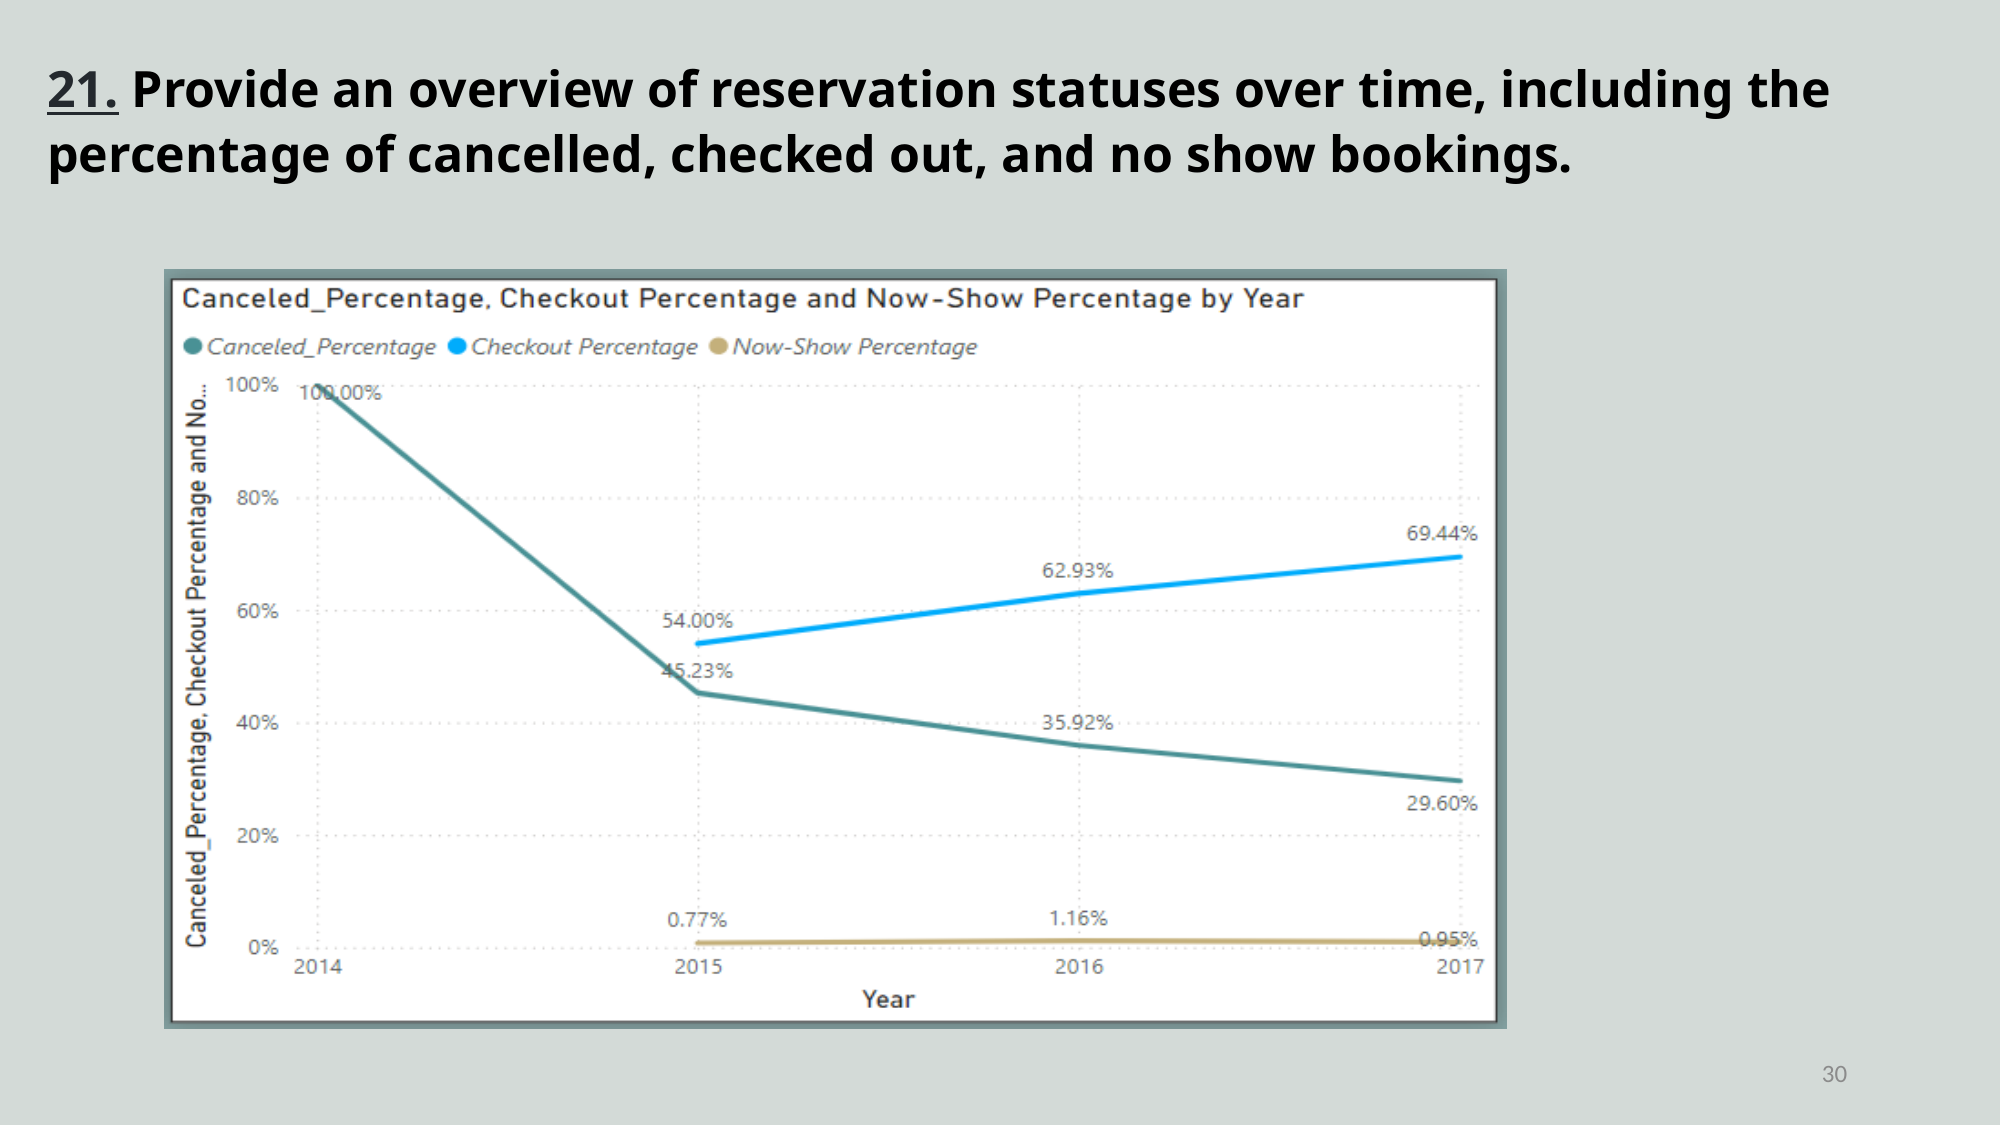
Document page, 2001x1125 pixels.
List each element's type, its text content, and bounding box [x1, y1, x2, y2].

text_box 21. Provide an overview of reservation statuses over time, including the percentage of cancelled, checked out, and no show bookings. [32, 46, 2000, 271]
slide_number 30 [1412, 1042, 1863, 1103]
picture [164, 269, 1507, 1029]
